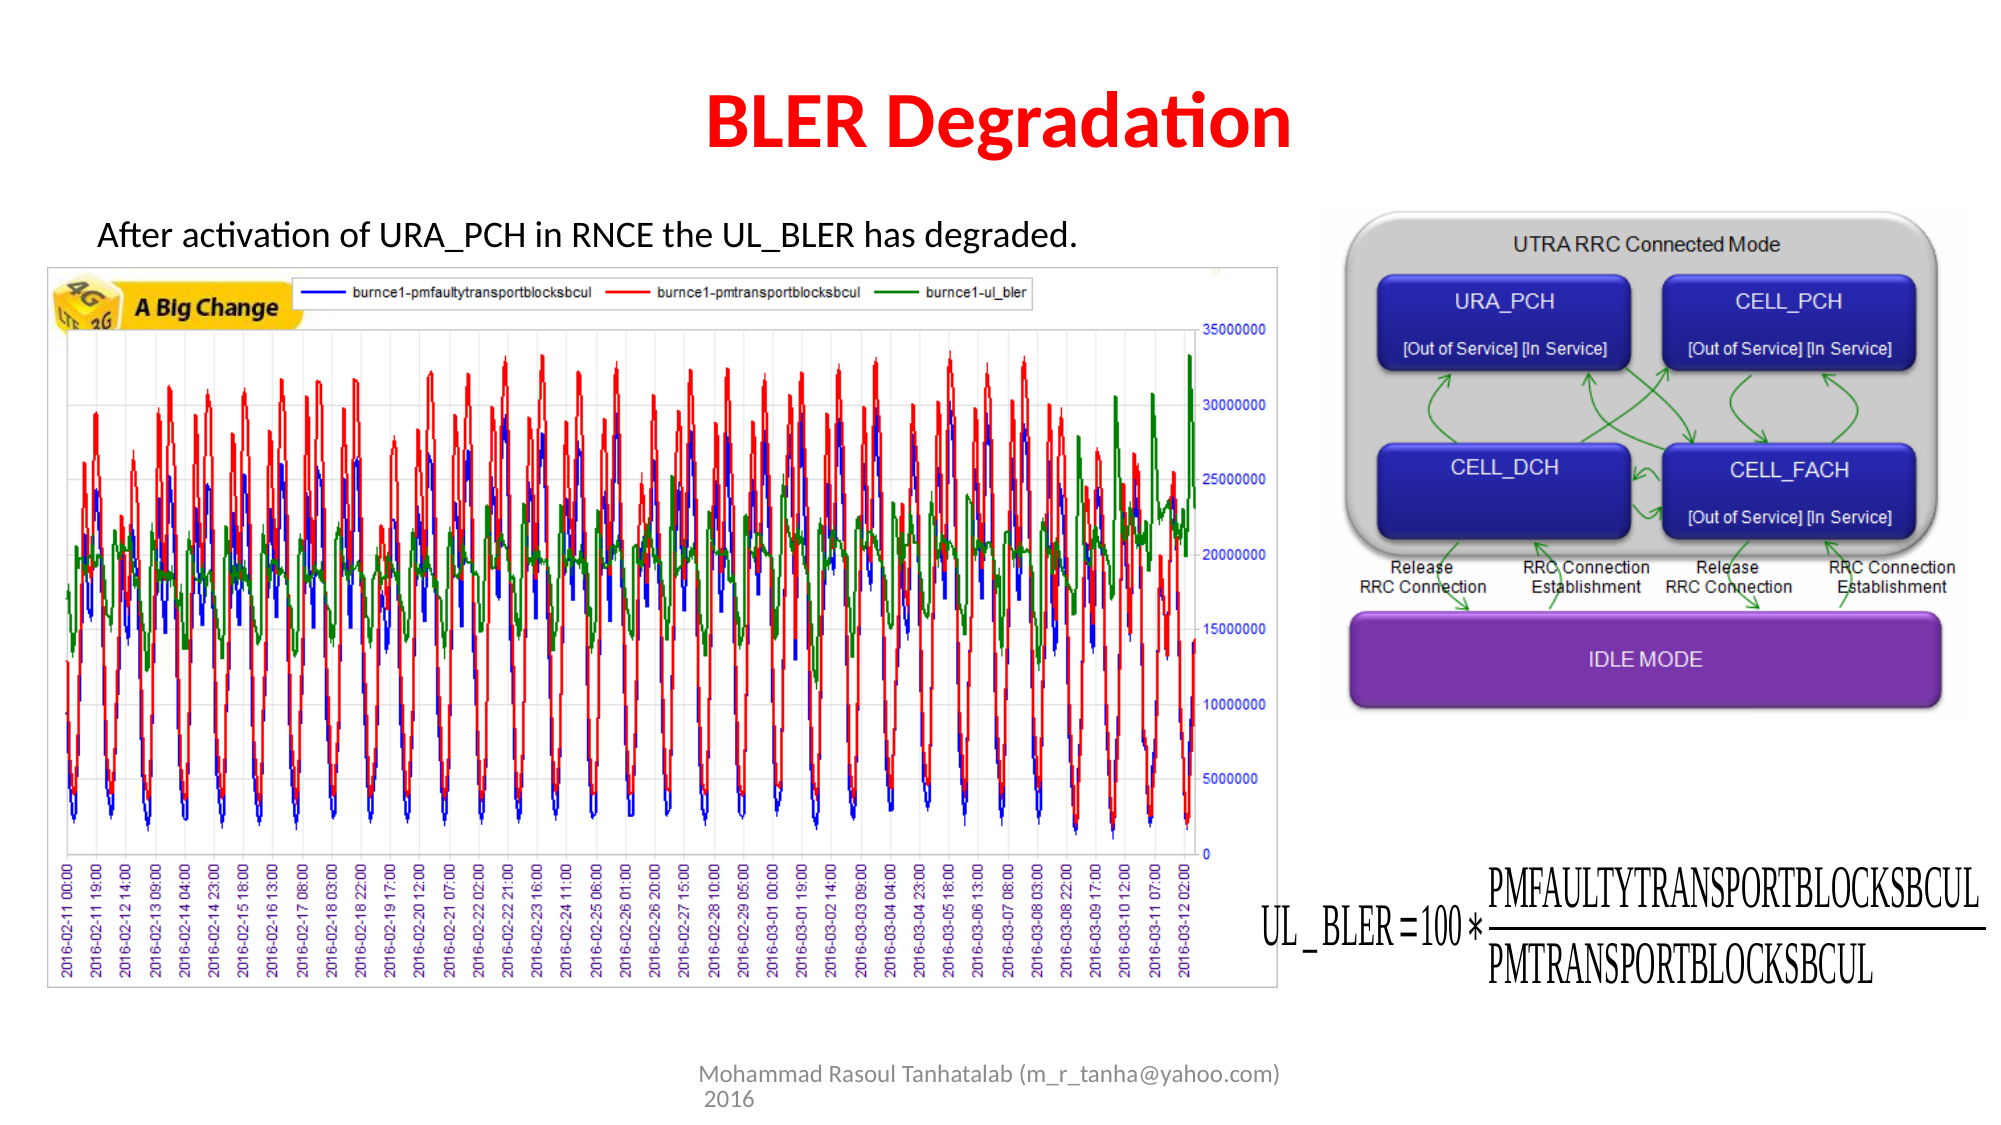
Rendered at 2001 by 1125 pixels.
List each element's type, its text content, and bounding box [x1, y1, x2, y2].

picture [47, 267, 1278, 988]
picture [1321, 202, 1966, 725]
footer Mohammad Rasoul Tanhatalab (m_r_tanha@yahoo.com) 2016 [683, 1042, 1317, 1103]
text_box After activation of URA_PCH in RNCE the UL_BLER has degraded. [82, 202, 1118, 266]
title BLER Degradation [137, 59, 1863, 172]
